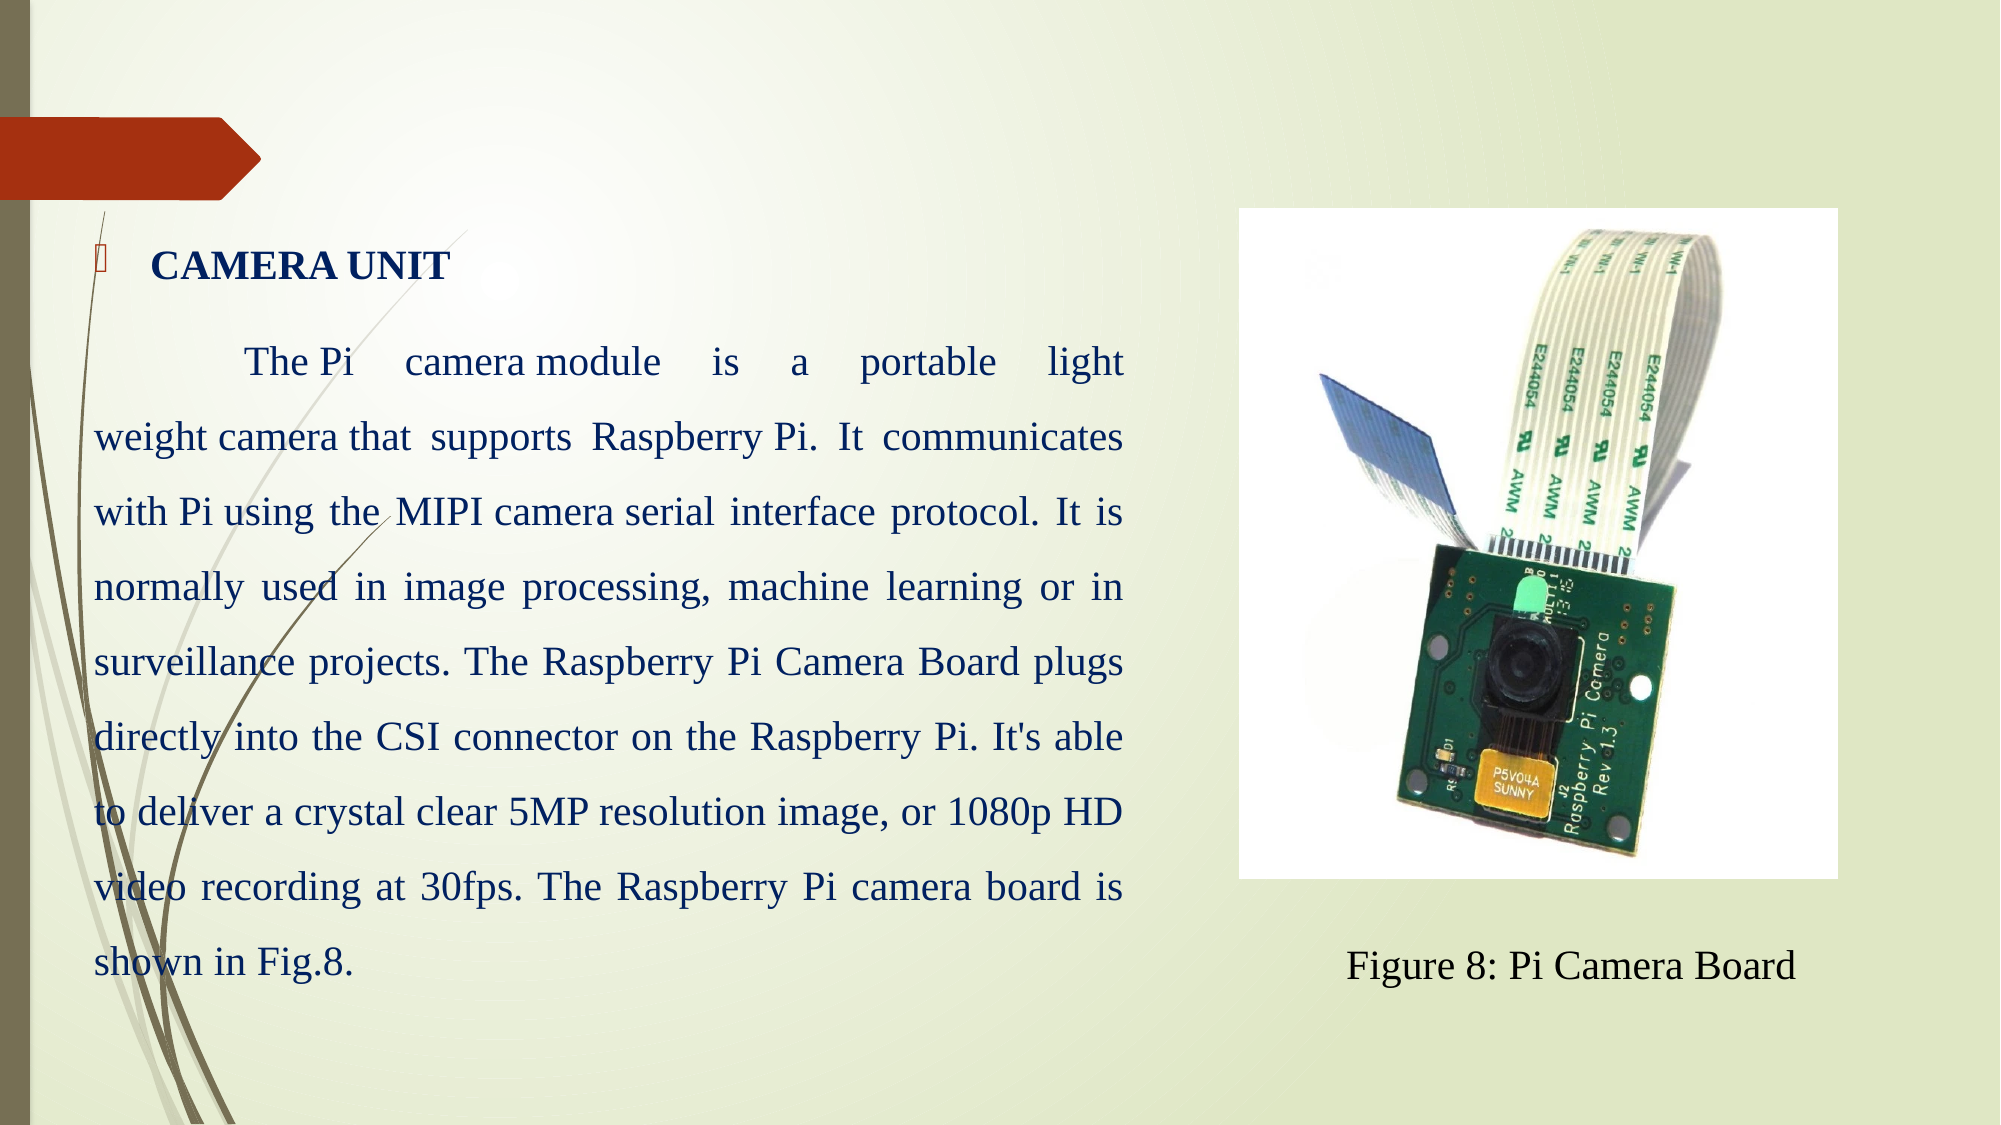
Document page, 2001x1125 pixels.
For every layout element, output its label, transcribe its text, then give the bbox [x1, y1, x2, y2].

picture [1239, 208, 1838, 879]
text_box Figure 8: Pi Camera Board [1331, 930, 1872, 996]
list CAMERA UNIT The Pi camera module is a portable light weight camera that supports Raspberry Pi. It communicates with Pi using the MIPI camera serial interface protocol. It is normally used in image processing, machine learning or in surveillance projects. The Raspberry Pi Camera Board plugs directly into the CSI connector on the Raspberry Pi. It's able to deliver a crystal clear 5MP resolution image, or 1080p HD video recording at 30fps. The Raspberry Pi camera board is shown in Fig.8. [78, 230, 1140, 1125]
